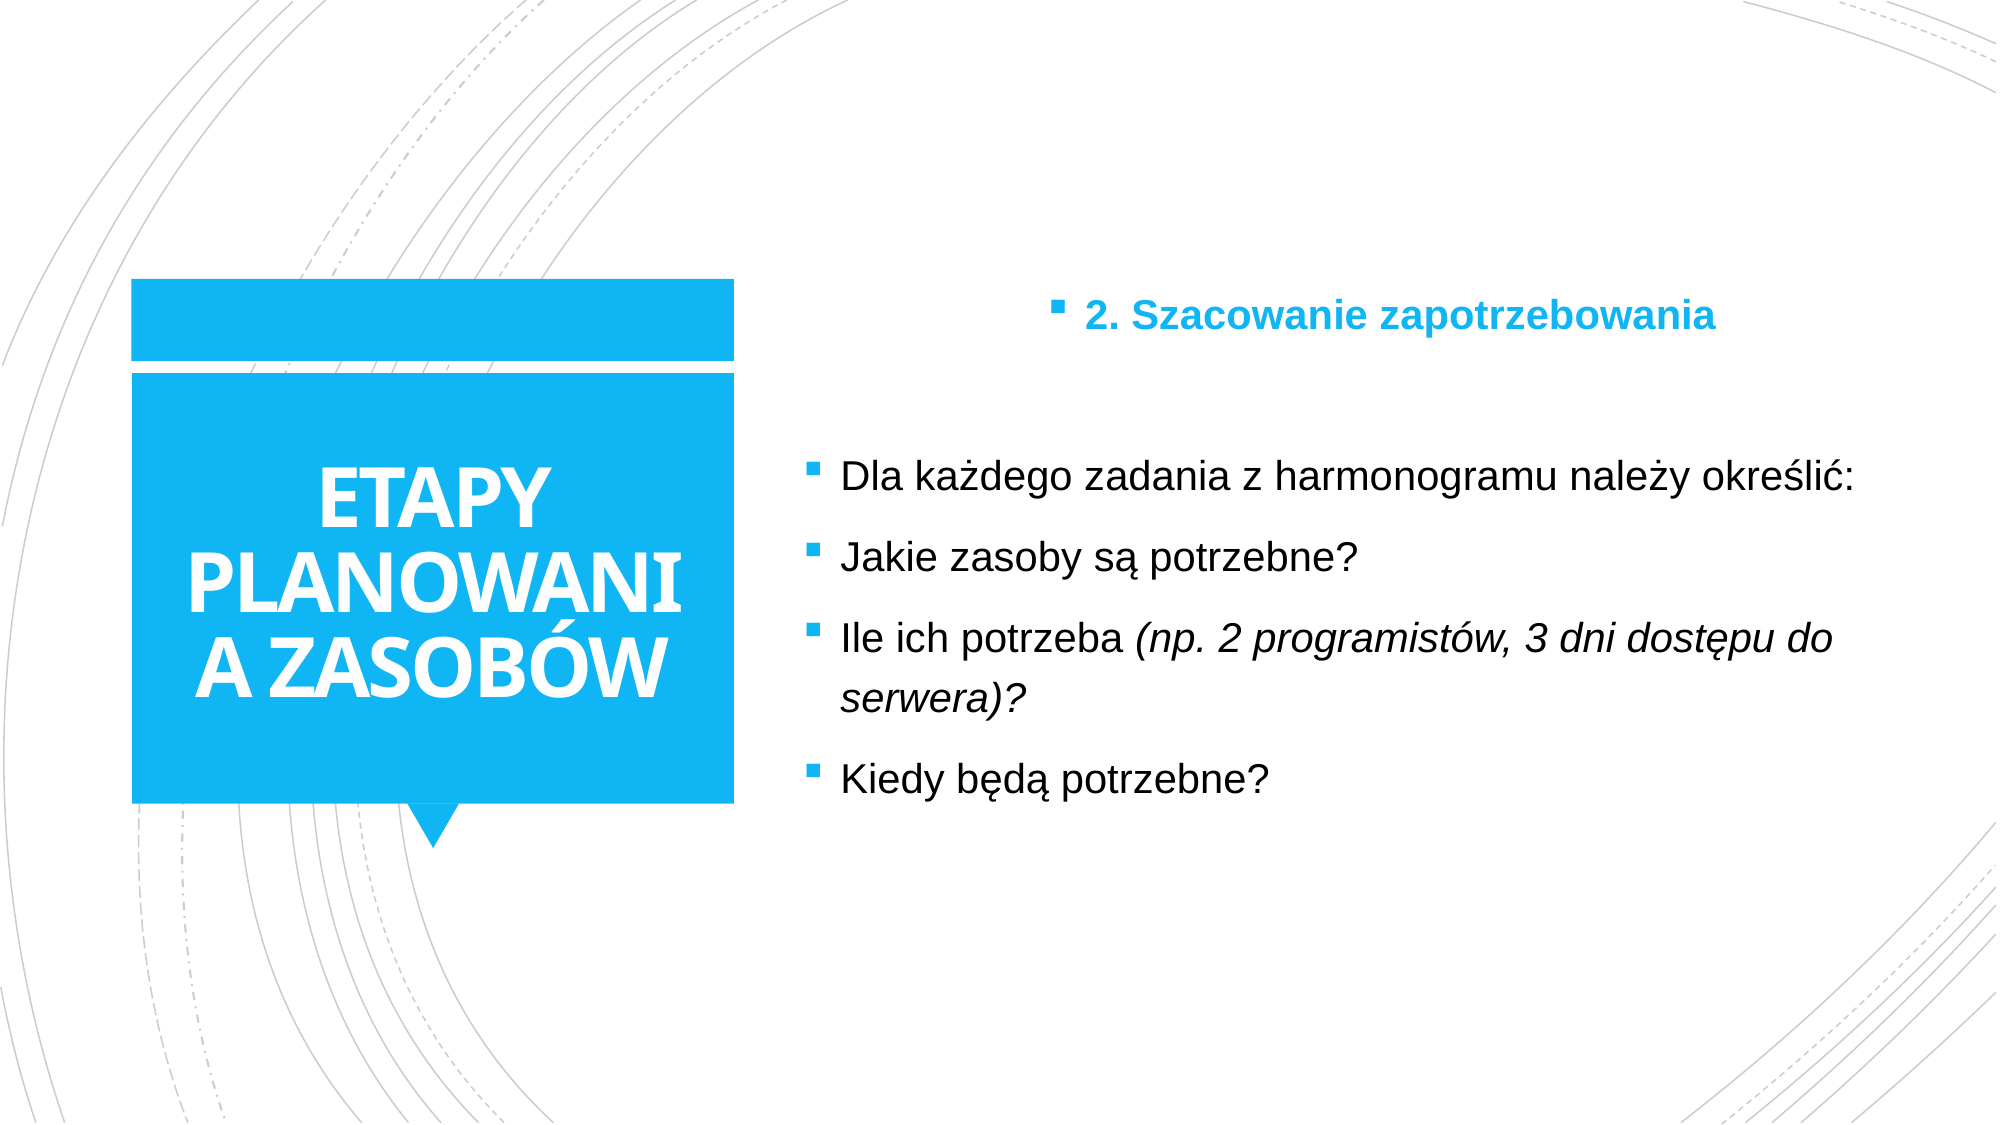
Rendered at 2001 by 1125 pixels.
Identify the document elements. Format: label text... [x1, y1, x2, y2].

list 2. Szacowanie zapotrzebowania Dla każdego zadania z harmonogramu należy określić: Jakie zasoby są potrzebne? Ile ich potrzeba (np. 2 programistów, 3 dni dostępu do serwera)? Kiedy będą potrzebne? [787, 79, 1976, 1082]
title ETAPY PLANOWANIA ZASOBÓW [145, 385, 720, 789]
